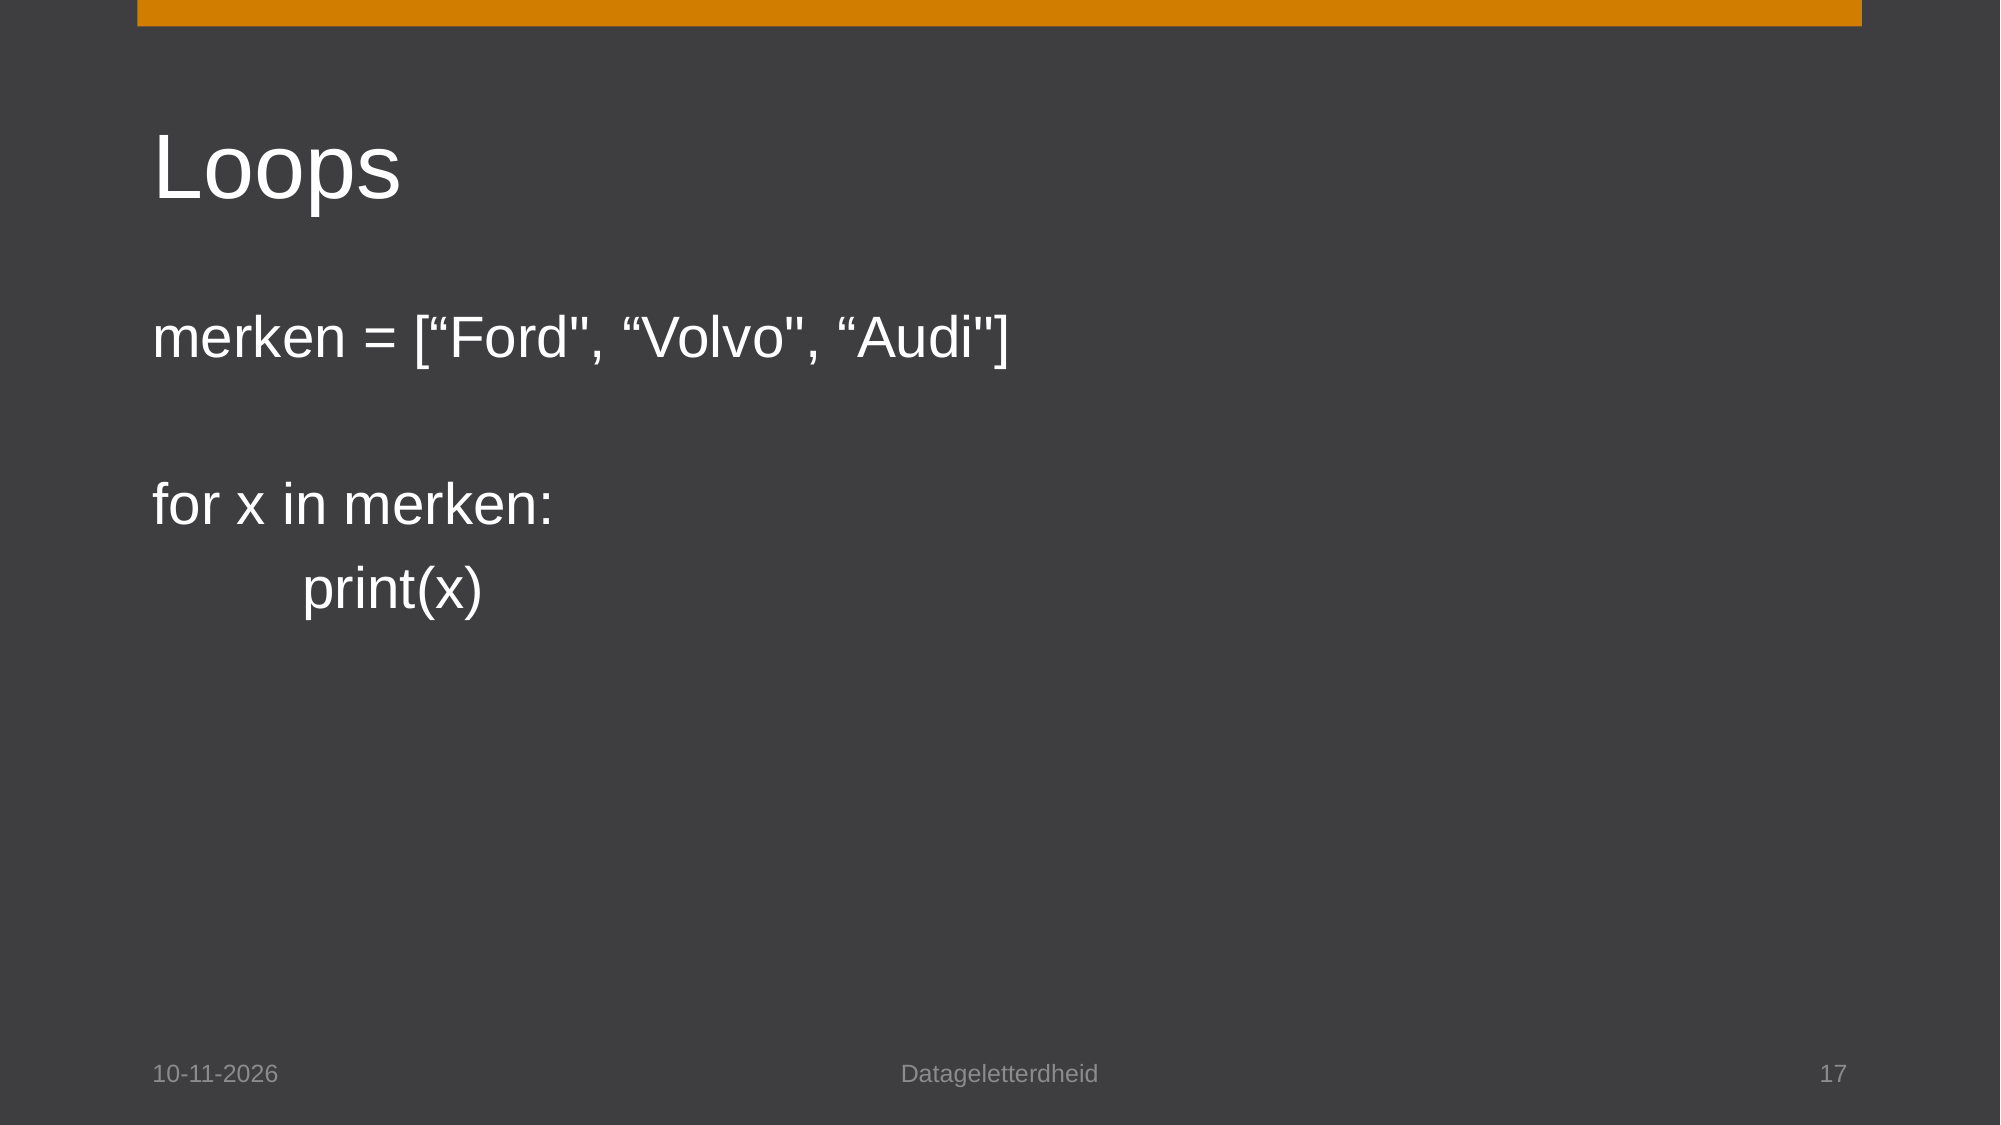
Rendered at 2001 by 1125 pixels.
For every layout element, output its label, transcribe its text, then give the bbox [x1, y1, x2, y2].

slide_number 17 [1412, 1042, 1863, 1103]
list merken = [“Ford", “Volvo", “Audi"] for x in merken: print(x) [137, 299, 1863, 1014]
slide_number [137, 1042, 588, 1103]
title Loops [137, 59, 1863, 278]
footer Datageletterdheid [662, 1042, 1338, 1103]
